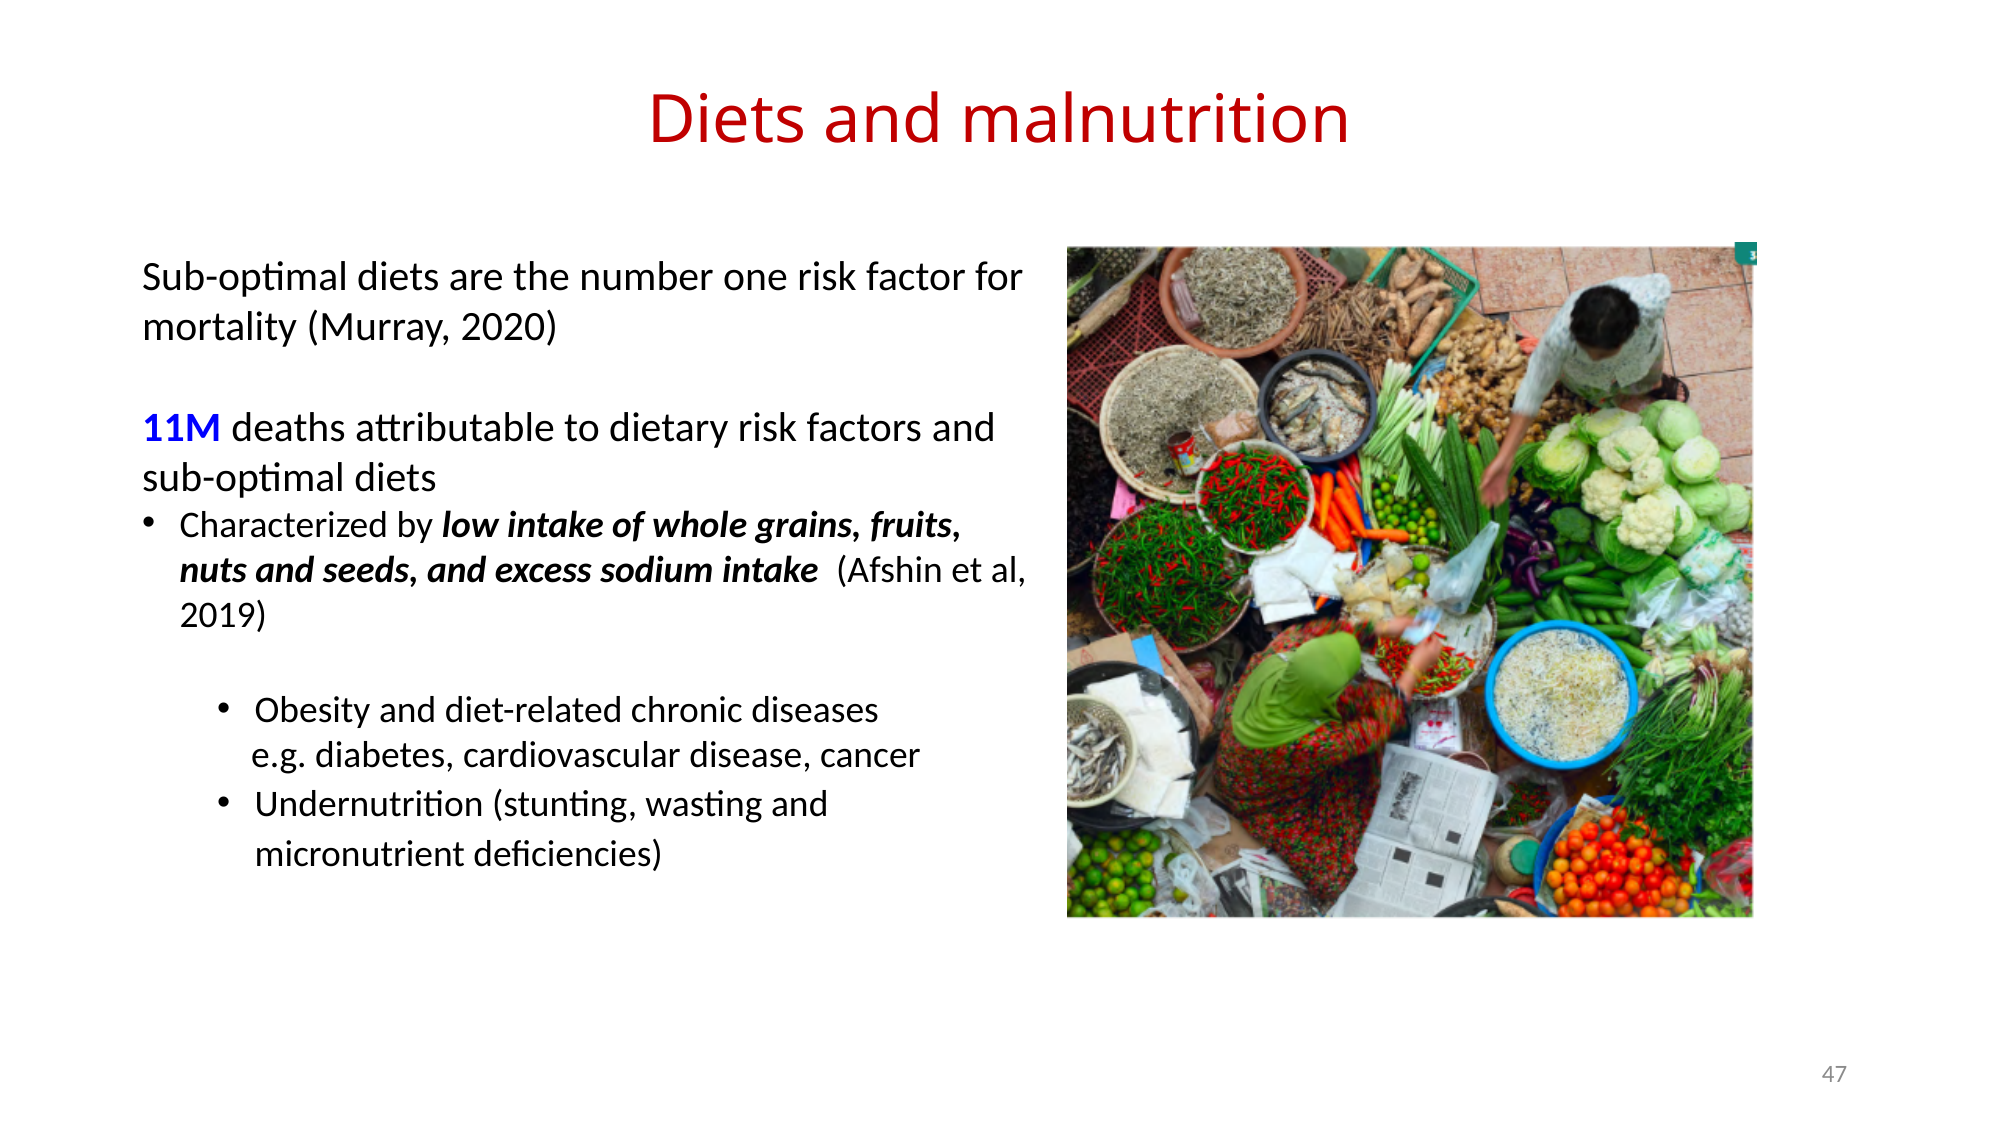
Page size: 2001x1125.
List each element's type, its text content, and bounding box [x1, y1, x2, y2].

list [1067, 242, 1757, 919]
list Sub-optimal diets are the number one risk factor for mortality (Murray, 2020) 11M deaths attributable to dietary risk factors and sub-optimal diets Characterized by low intake of whole grains, fruits, nuts and seeds, and excess sodium intake (Afshin et al, 2019) Obesity and diet-related chronic diseases e.g. diabetes, cardiovascular disease, cancer Undernutrition (stunting, wasting and micronutrient deficiencies) [127, 191, 1047, 1043]
text_box Diets and malnutrition [207, 68, 1792, 163]
slide_number 47 [1412, 1042, 1863, 1103]
